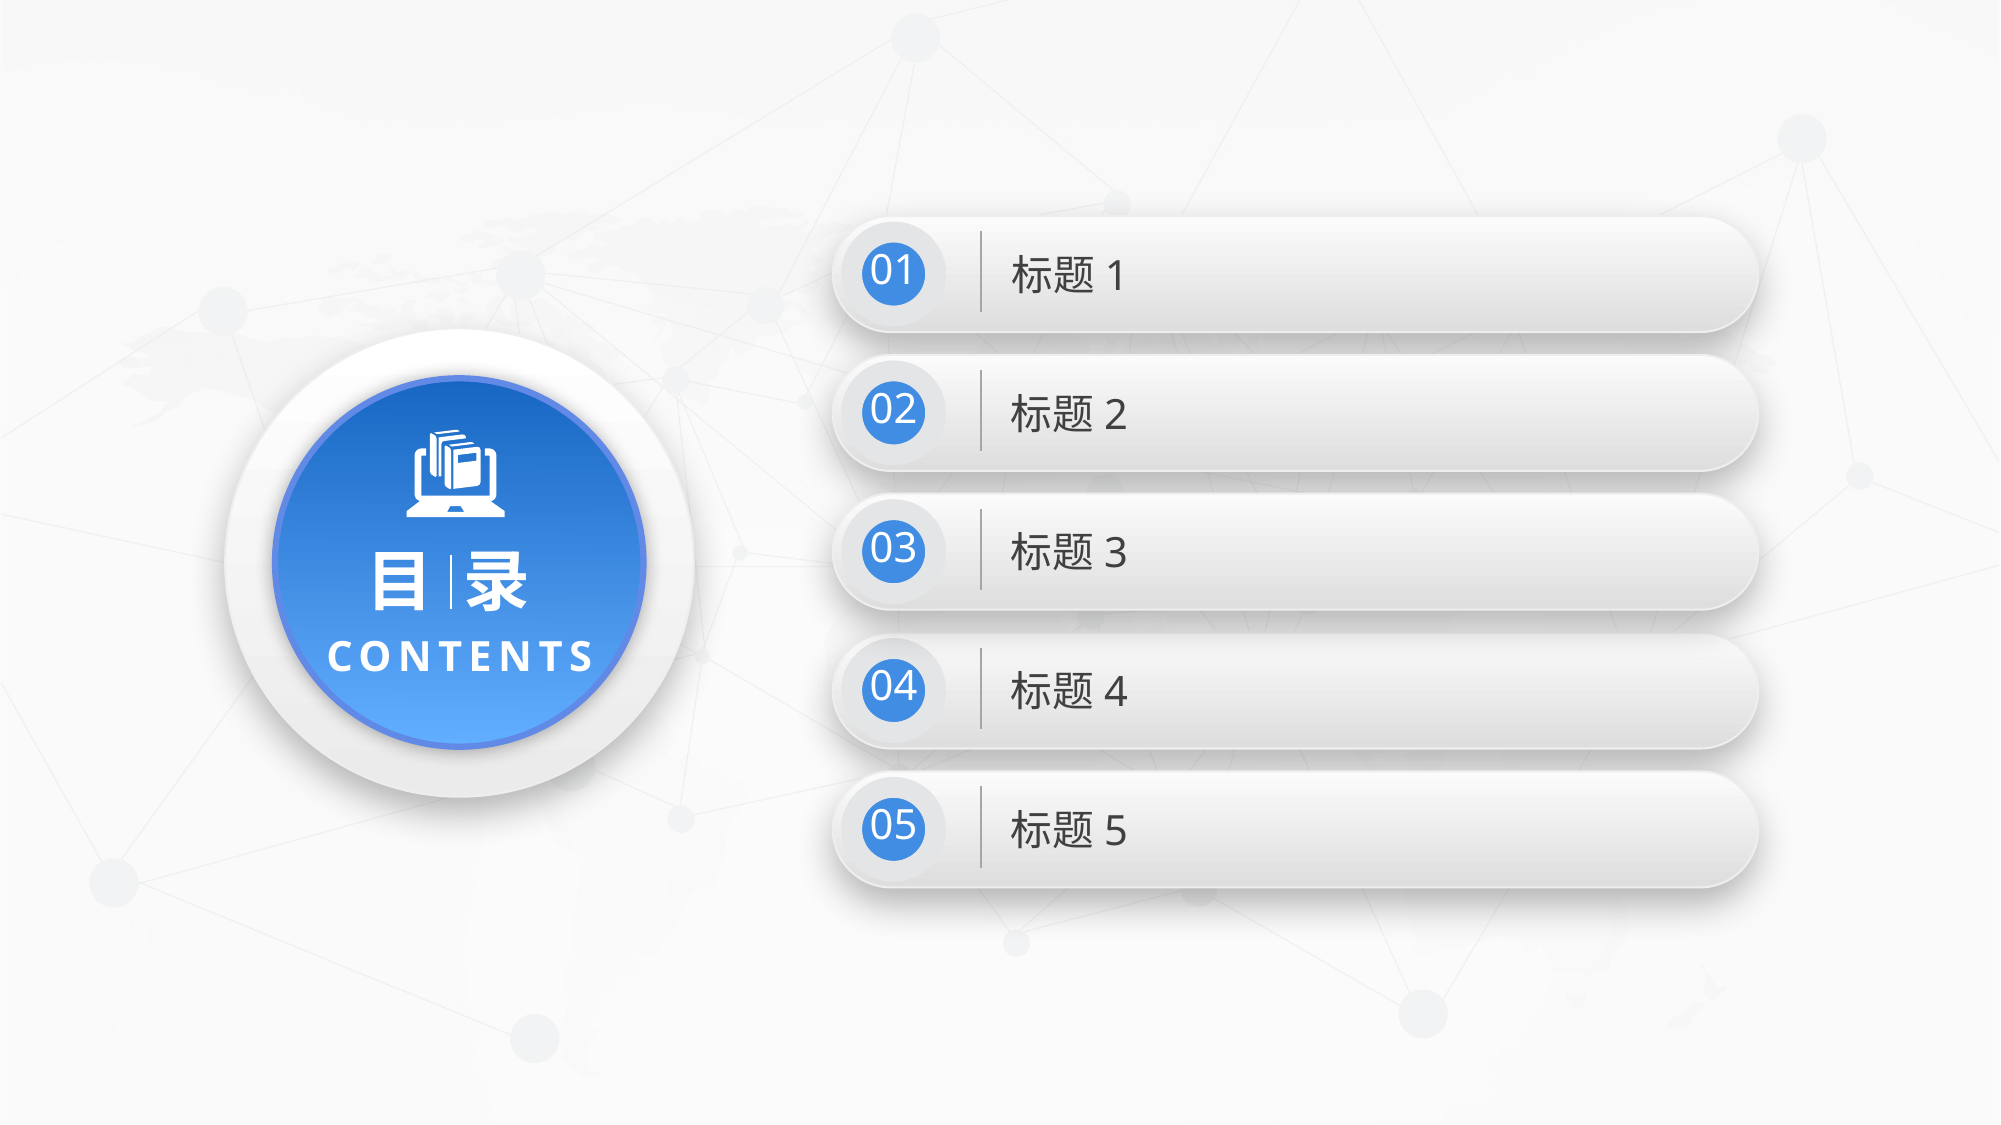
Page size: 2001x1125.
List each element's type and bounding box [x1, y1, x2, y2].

text_box [832, 354, 1759, 472]
text_box [832, 493, 1759, 610]
text_box [832, 215, 1759, 333]
text_box [224, 327, 694, 797]
text_box [832, 632, 1759, 749]
text_box [832, 771, 1759, 888]
